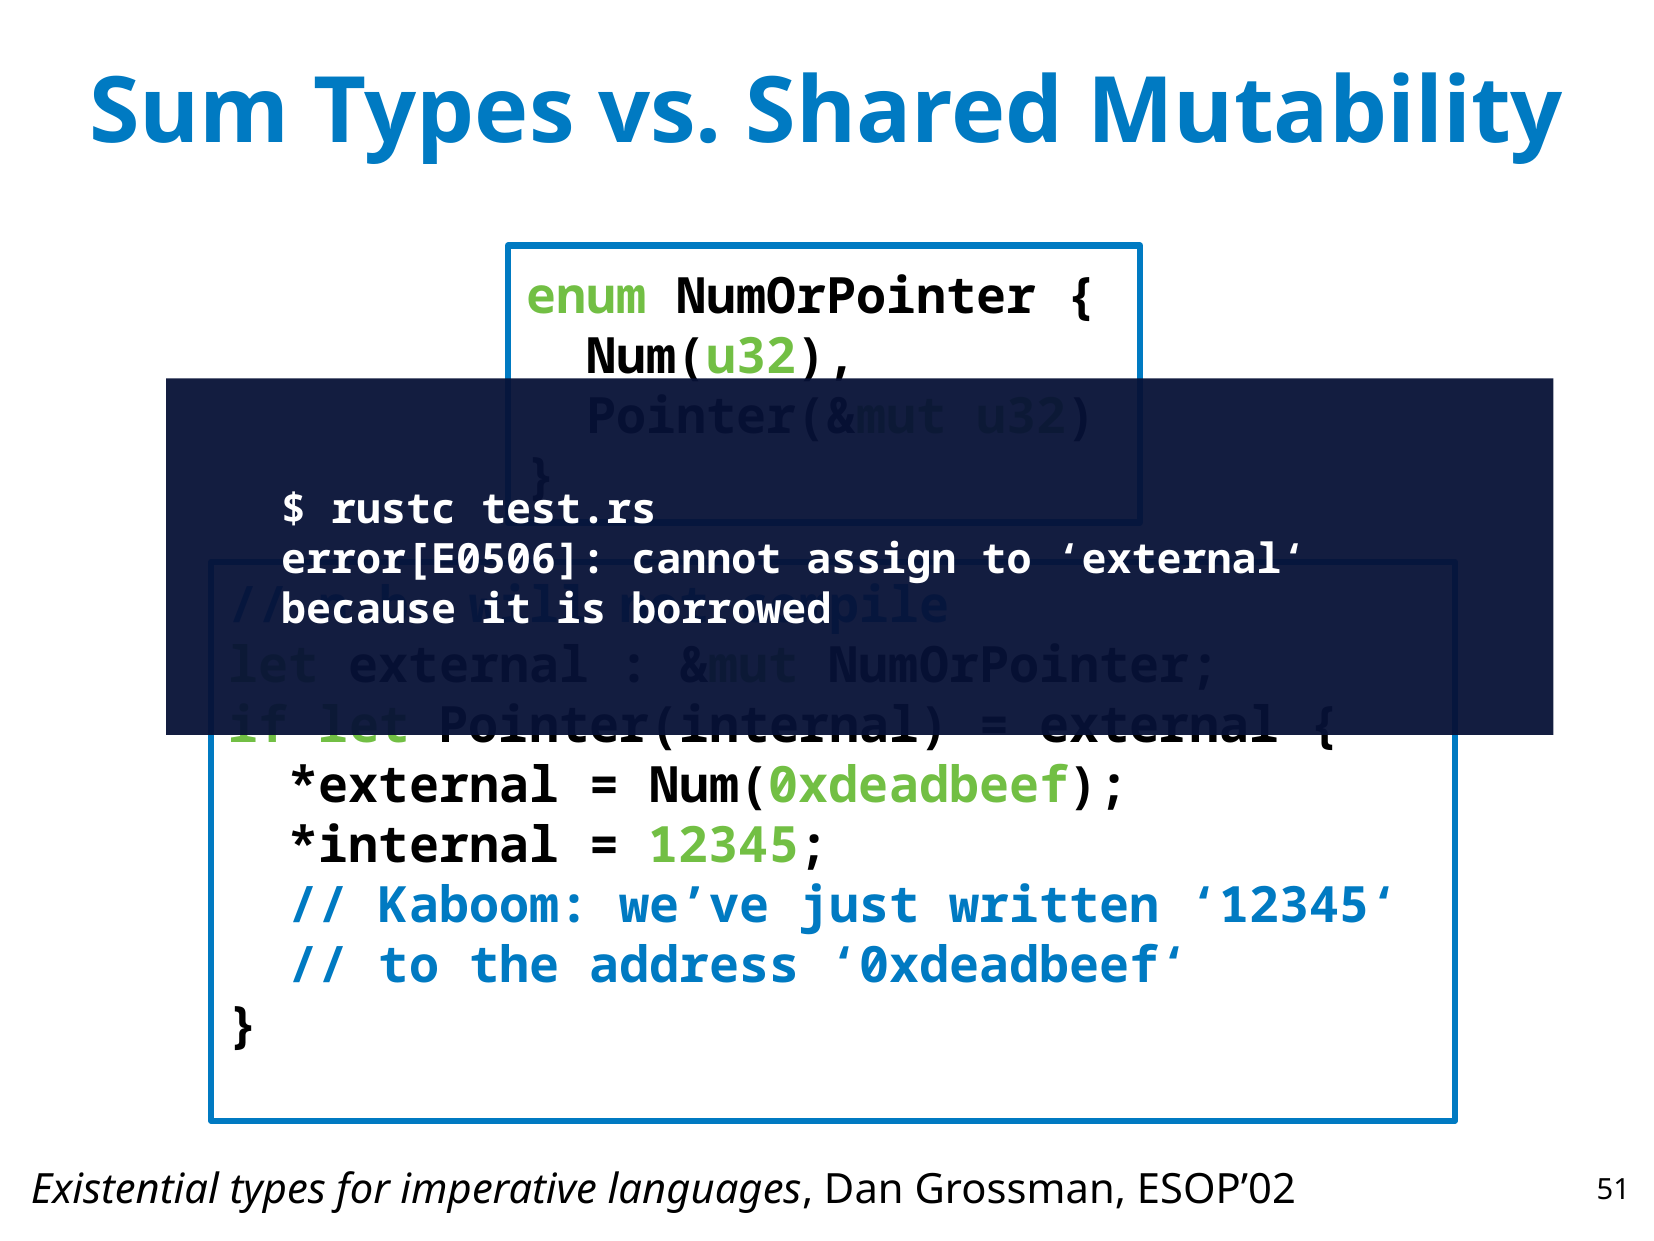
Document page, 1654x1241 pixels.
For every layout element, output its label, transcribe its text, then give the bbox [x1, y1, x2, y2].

slide_number 51 [1244, 1124, 1631, 1211]
text_box Existential types for imperative languages, Dan Grossman, ESOP’02 [16, 1154, 1200, 1230]
text_box $ rustc test.rs error[E0506]: cannot assign to ‘external‘ because it is borrowed [166, 378, 1554, 735]
text_box enum NumOrPointer { Num(u32), Pointer(&mut u32) } [508, 245, 1140, 378]
text_box // n.b. will not compile let external : &mut NumOrPointer; if let Pointer(internal) = external { *external = Num(0xdeadbeef); *internal = 12345; // Kaboom: we’ve just written ‘12345‘ // to the address ‘0xdeadbeef‘ } [211, 735, 1455, 1121]
title Sum Types vs. Shared Mutability [0, 2, 1654, 210]
